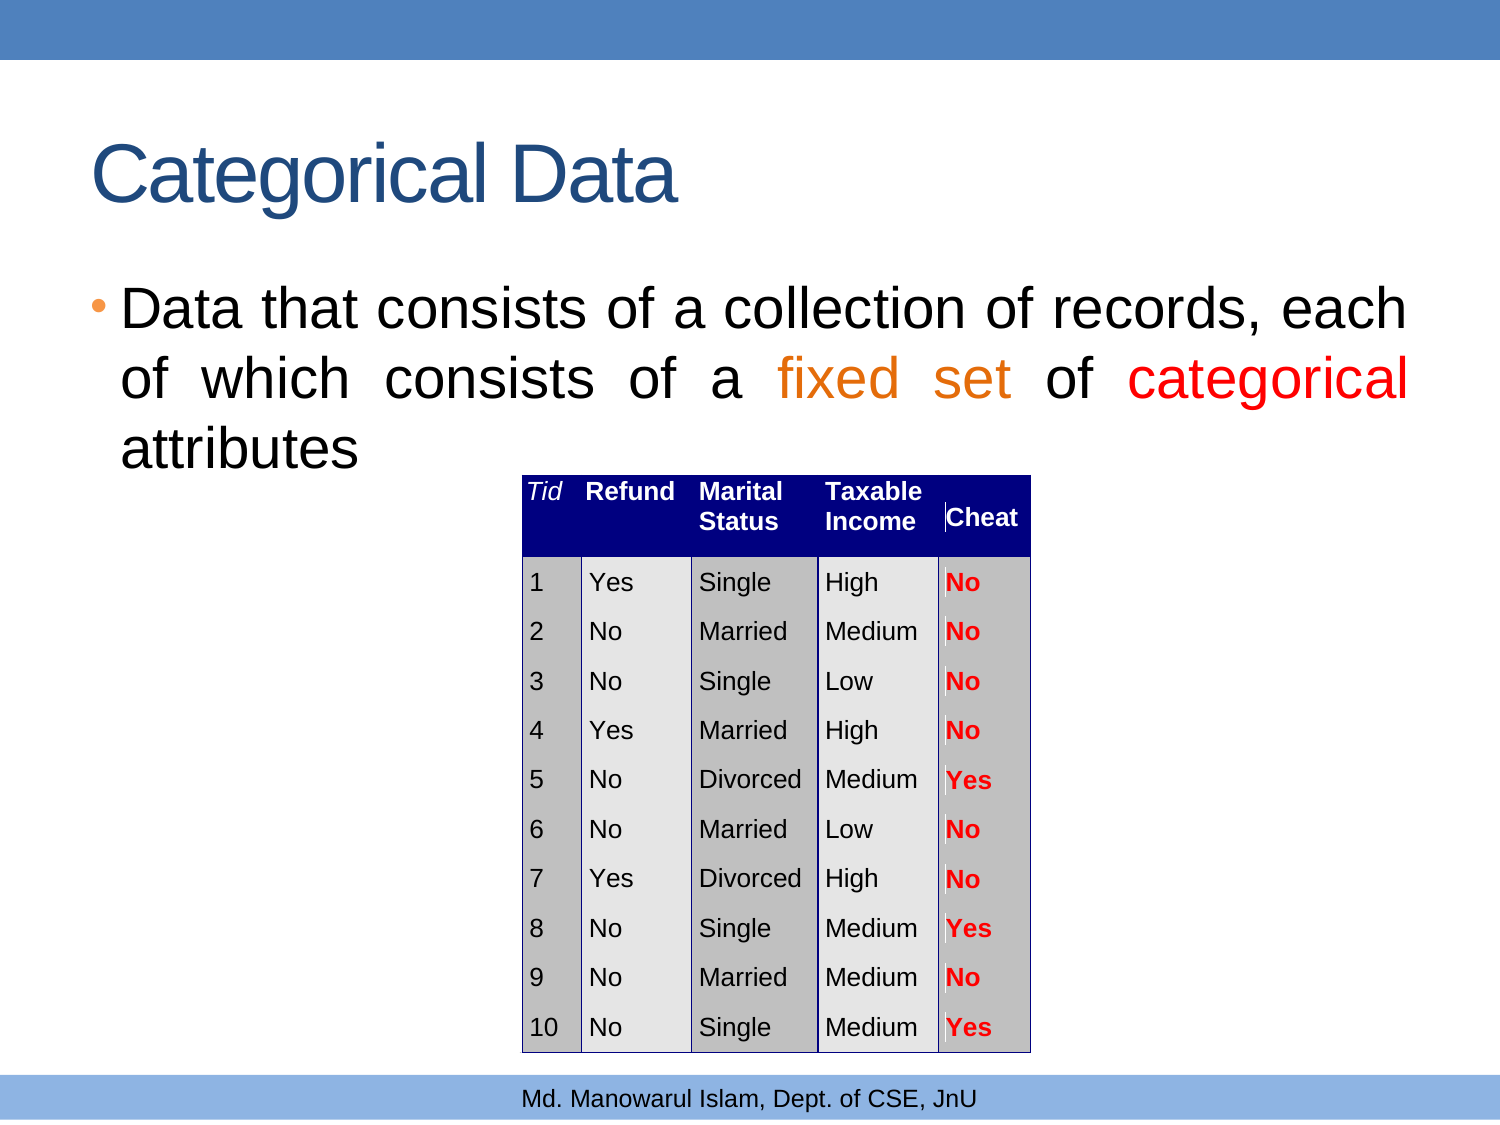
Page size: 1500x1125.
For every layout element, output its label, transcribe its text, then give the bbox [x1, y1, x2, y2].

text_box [512, 474, 1069, 1070]
title Categorical Data [75, 87, 1425, 250]
list Data that consists of a collection of records, each of which consists of a fixed set of categorical attributes [75, 262, 1425, 1063]
